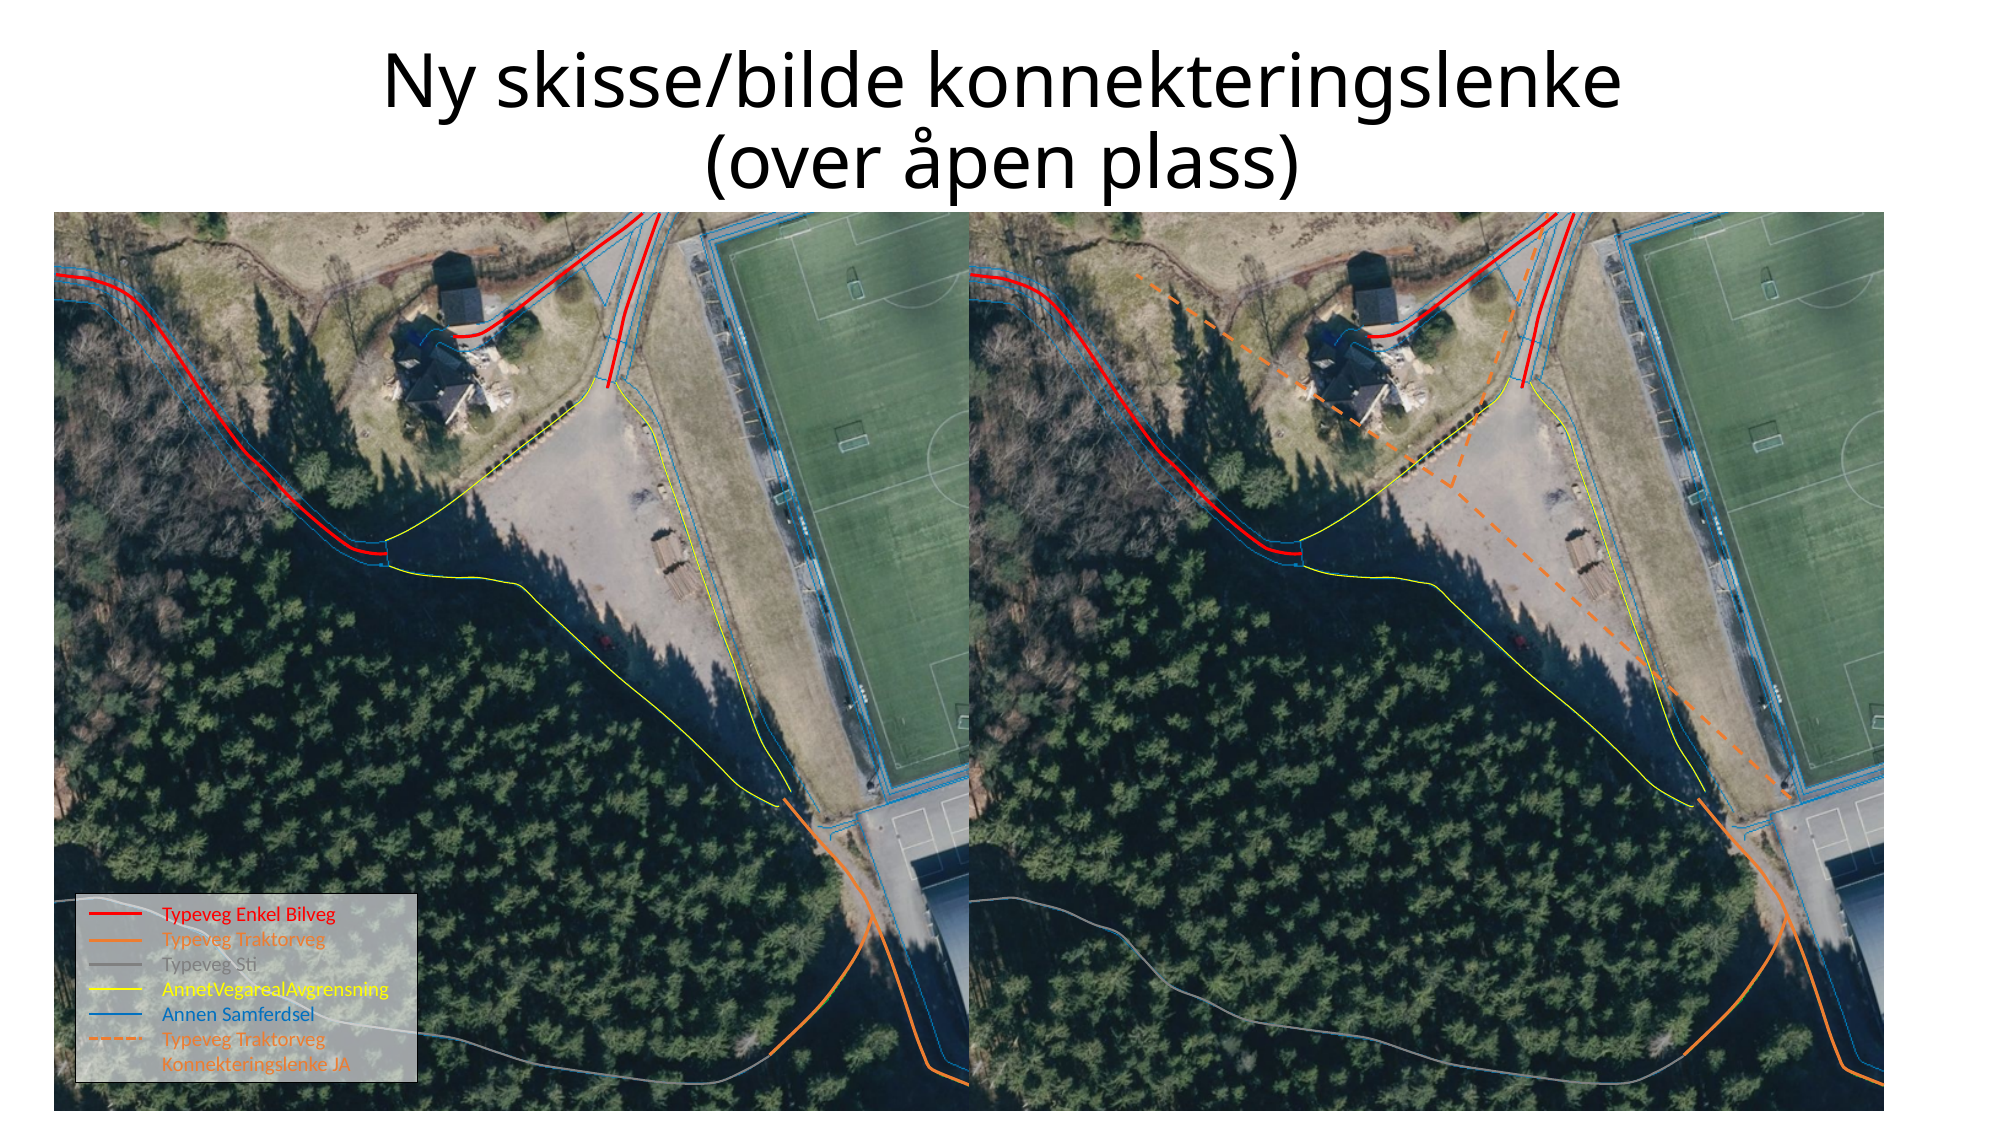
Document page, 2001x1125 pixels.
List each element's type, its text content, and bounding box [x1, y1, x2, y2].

title Ny skisse/bilde konnekteringslenke (over åpen plass) [103, 32, 1903, 213]
picture [54, 212, 1884, 1111]
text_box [1301, 487, 1452, 554]
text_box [1451, 387, 1522, 488]
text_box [1451, 487, 1698, 799]
